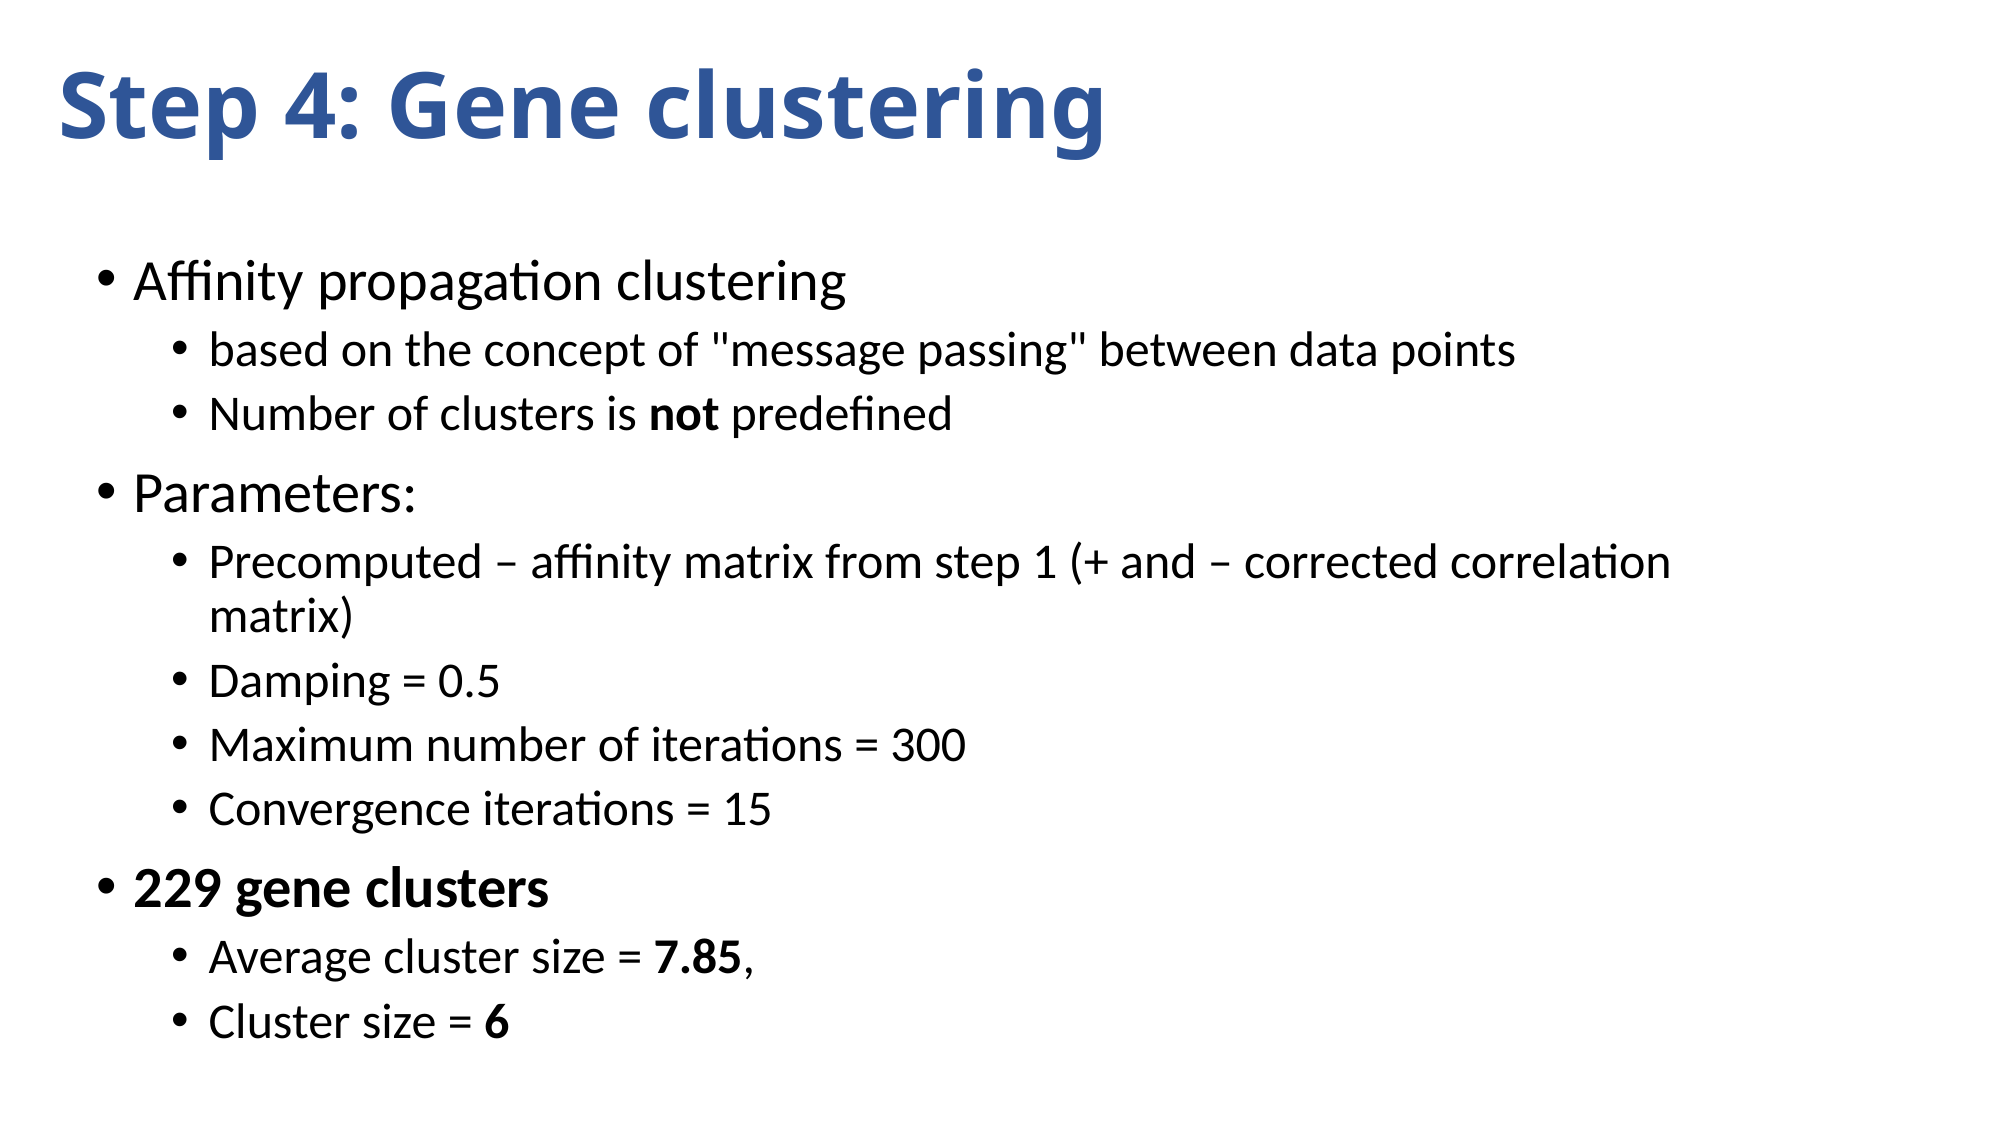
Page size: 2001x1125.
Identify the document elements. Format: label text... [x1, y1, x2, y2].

list Affinity propagation clustering based on the concept of "message passing" between data points Number of clusters is not predefined Parameters: Precomputed – affinity matrix from step 1 (+ and – corrected correlation matrix) Damping = 0.5 Maximum number of iterations = 300 Convergence iterations = 15 229 gene clusters Average cluster size = 7.85, Cluster size = 6 [80, 242, 1806, 1125]
text_box Step 4: Gene clustering [43, 0, 1769, 218]
